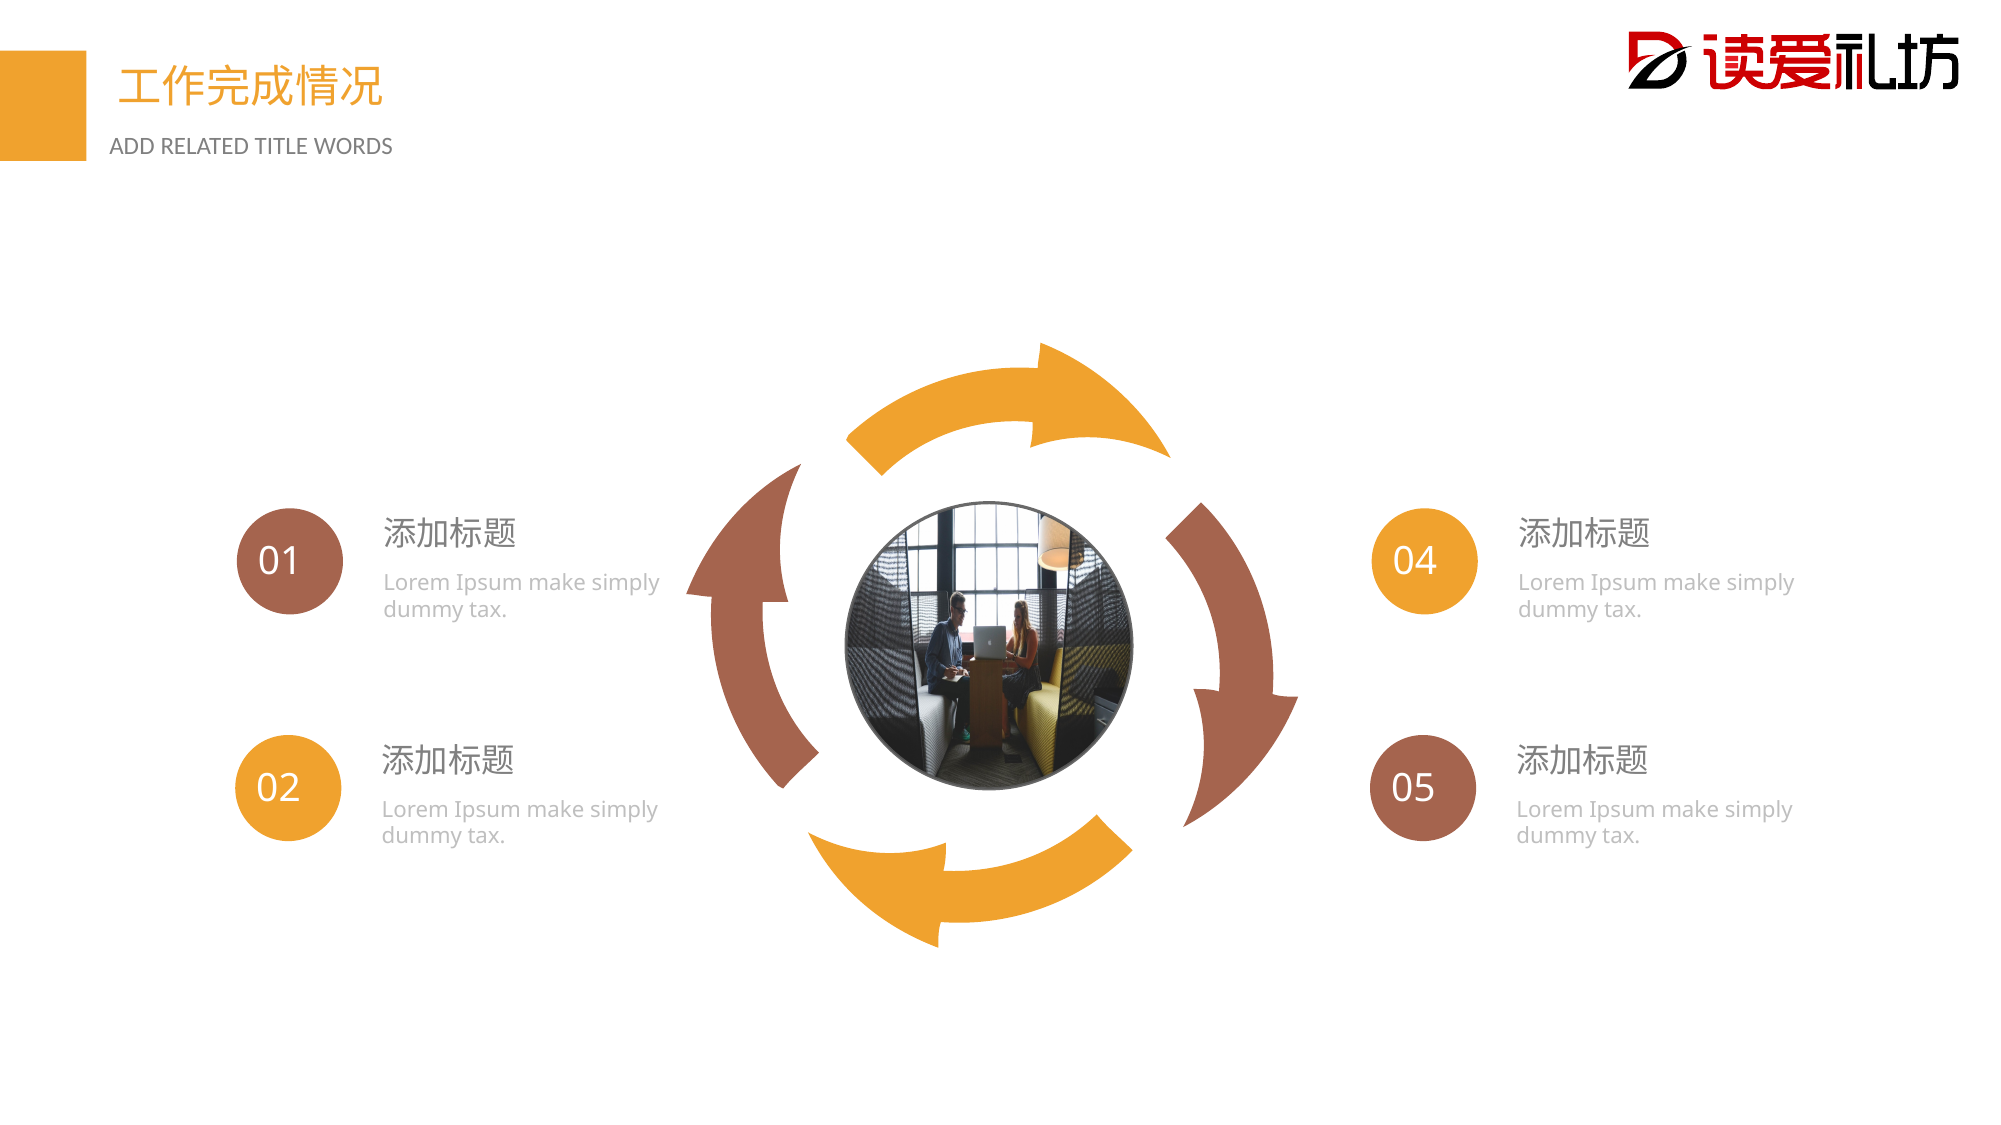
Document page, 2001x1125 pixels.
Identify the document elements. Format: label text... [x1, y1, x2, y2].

text_box [245, 506, 334, 528]
text_box [1380, 506, 1469, 528]
text_box 04 [1377, 528, 1473, 590]
text_box [233, 759, 336, 844]
text_box [244, 732, 333, 755]
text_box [1628, 31, 1959, 90]
text_box 05 [1376, 755, 1472, 817]
text_box 02 [241, 755, 337, 817]
text_box [1165, 502, 1299, 828]
text_box [1472, 762, 1479, 814]
text_box [234, 532, 338, 617]
text_box [686, 463, 819, 789]
text_box [338, 534, 346, 589]
text_box [1367, 759, 1470, 844]
text_box [1378, 732, 1468, 755]
text_box Lorem Ipsum make simply dummy tax. [368, 560, 686, 629]
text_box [845, 501, 1133, 790]
text_box [1473, 534, 1480, 588]
text_box 添加标题 [366, 731, 633, 787]
text_box [1377, 590, 1472, 617]
text_box 添加标题 [1501, 731, 1767, 787]
text_box [337, 762, 344, 814]
text_box Lorem Ipsum make simply dummy tax. [1501, 787, 1819, 856]
text_box 添加标题 [1503, 505, 1769, 560]
text_box Lorem Ipsum make simply dummy tax. [366, 787, 684, 856]
text_box 添加标题 [368, 505, 634, 560]
text_box Lorem Ipsum make simply dummy tax. [1503, 560, 1820, 629]
text_box [846, 342, 1171, 476]
text_box 01 [243, 528, 338, 590]
text_box [1369, 533, 1377, 589]
text_box [807, 814, 1133, 948]
